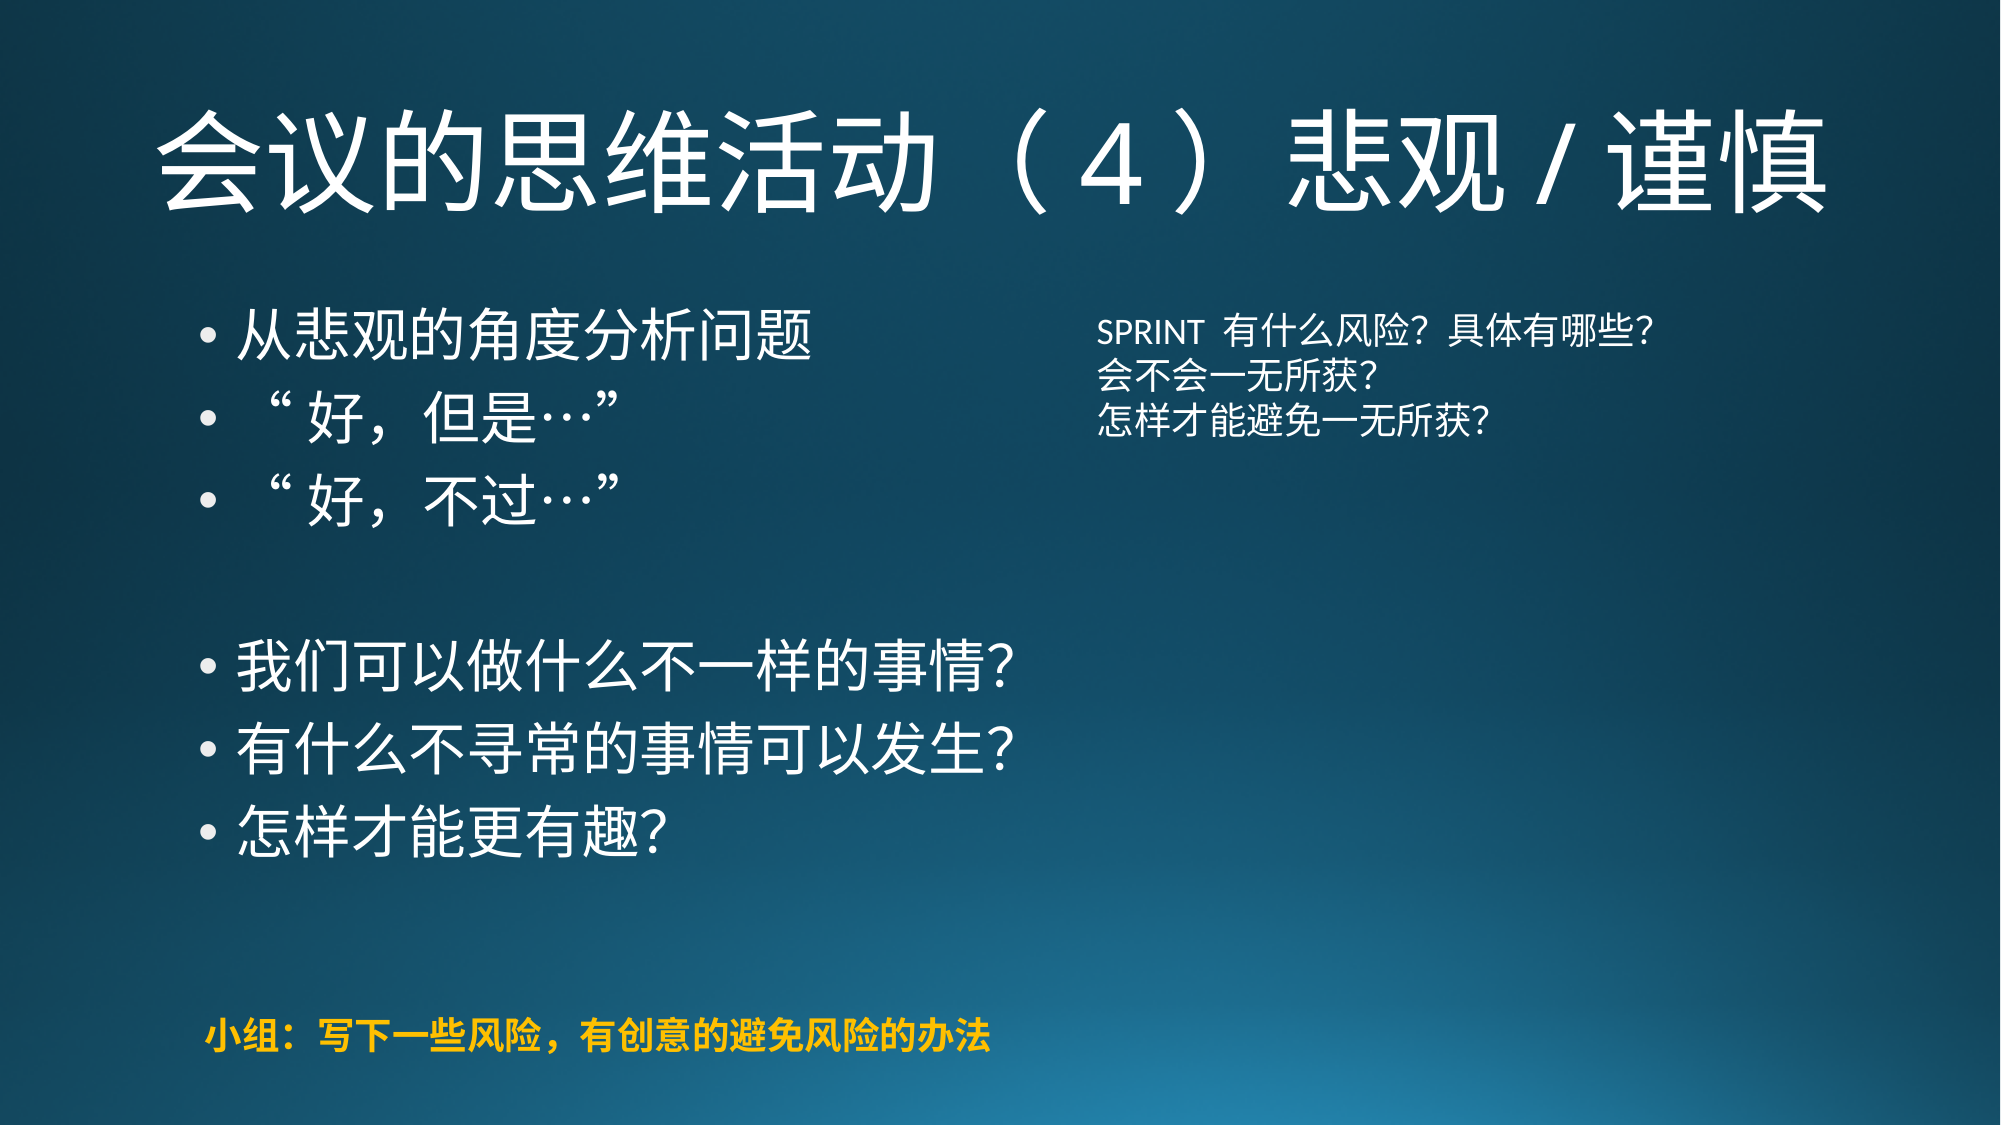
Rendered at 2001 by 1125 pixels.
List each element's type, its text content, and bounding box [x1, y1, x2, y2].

list 从悲观的角度分析问题 “好，但是…” “好，不过…” 我们可以做什么不一样的事情？ 有什么不寻常的事情可以发生？ 怎样才能更有趣？ [183, 299, 1082, 878]
text_box 小组：写下一些风险，有创意的避免风险的办法 [190, 1004, 1008, 1065]
title 会议的思维活动（4）悲观/谨慎 [137, 59, 1863, 278]
text_box SPRINT 有什么风险？具体有哪些？ 会不会一无所获？ 怎样才能避免一无所获？ [1081, 299, 1741, 450]
picture [0, 0, 2001, 1125]
